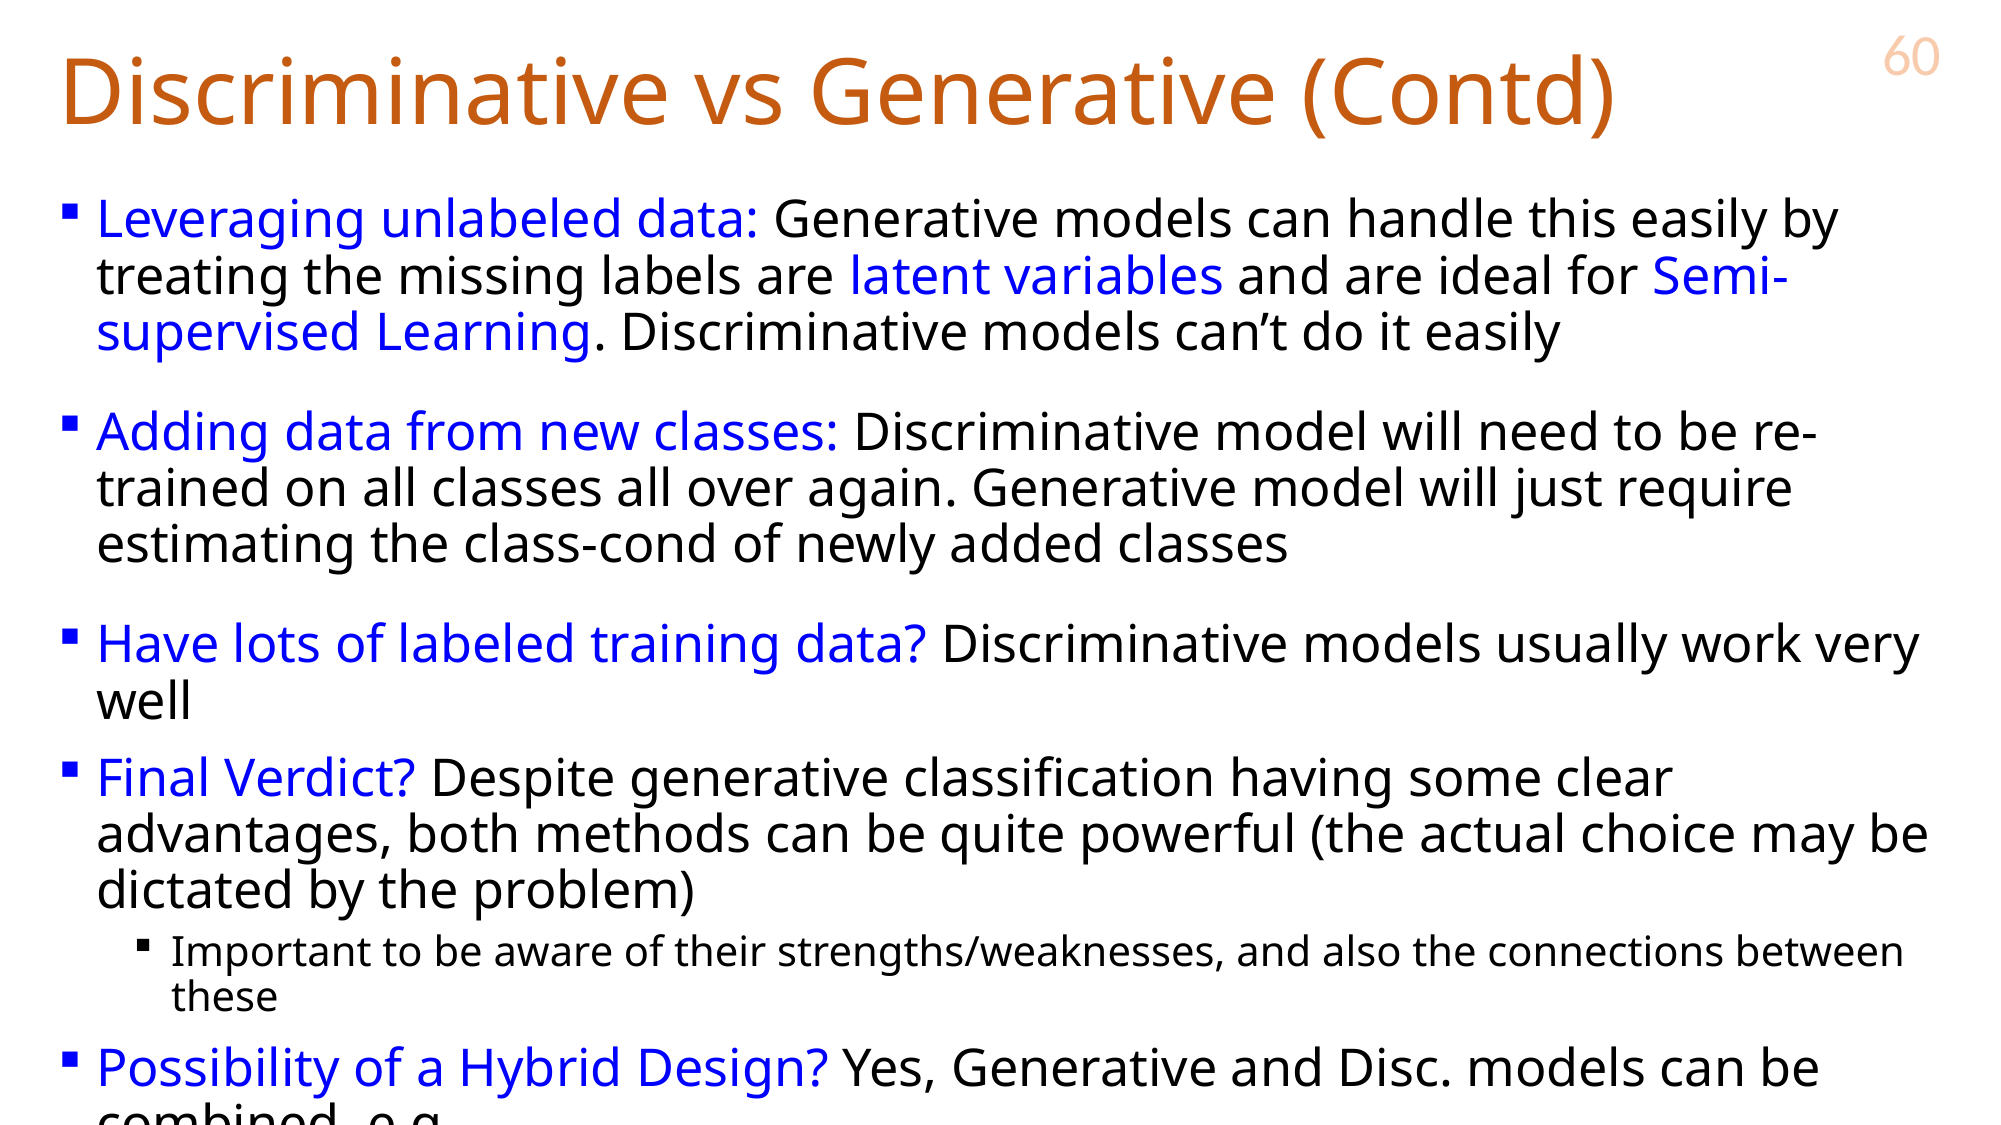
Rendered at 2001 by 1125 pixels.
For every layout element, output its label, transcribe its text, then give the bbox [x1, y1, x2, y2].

slide_number 60 [1857, 22, 1957, 83]
title Discriminative vs Generative (Contd) [43, 27, 1970, 163]
list Leveraging unlabeled data: Generative models can handle this easily by treating the missing labels are latent variables and are ideal for Semi-supervised Learning. Discriminative models can’t do it easily Adding data from new classes: Discriminative model will need to be re-trained on all classes all over again. Generative model will just require estimating the class-cond of newly added classes Have lots of labeled training data? Discriminative models usually work very well Final Verdict? Despite generative classification having some clear advantages, both methods can be quite powerful (the actual choice may be dictated by the problem) Important to be aware of their strengths/weaknesses, and also the connections between these Possibility of a Hybrid Design? Yes, Generative and Disc. models can be combined, e.g., “Principled Hybrids of Generative and Discriminative Models” (Lassere et al, 2006) “Deep Hybrid Models: Bridging Discriminative & Generative Approaches” (Kuleshov & Ermon, 2017) [43, 185, 1970, 1098]
